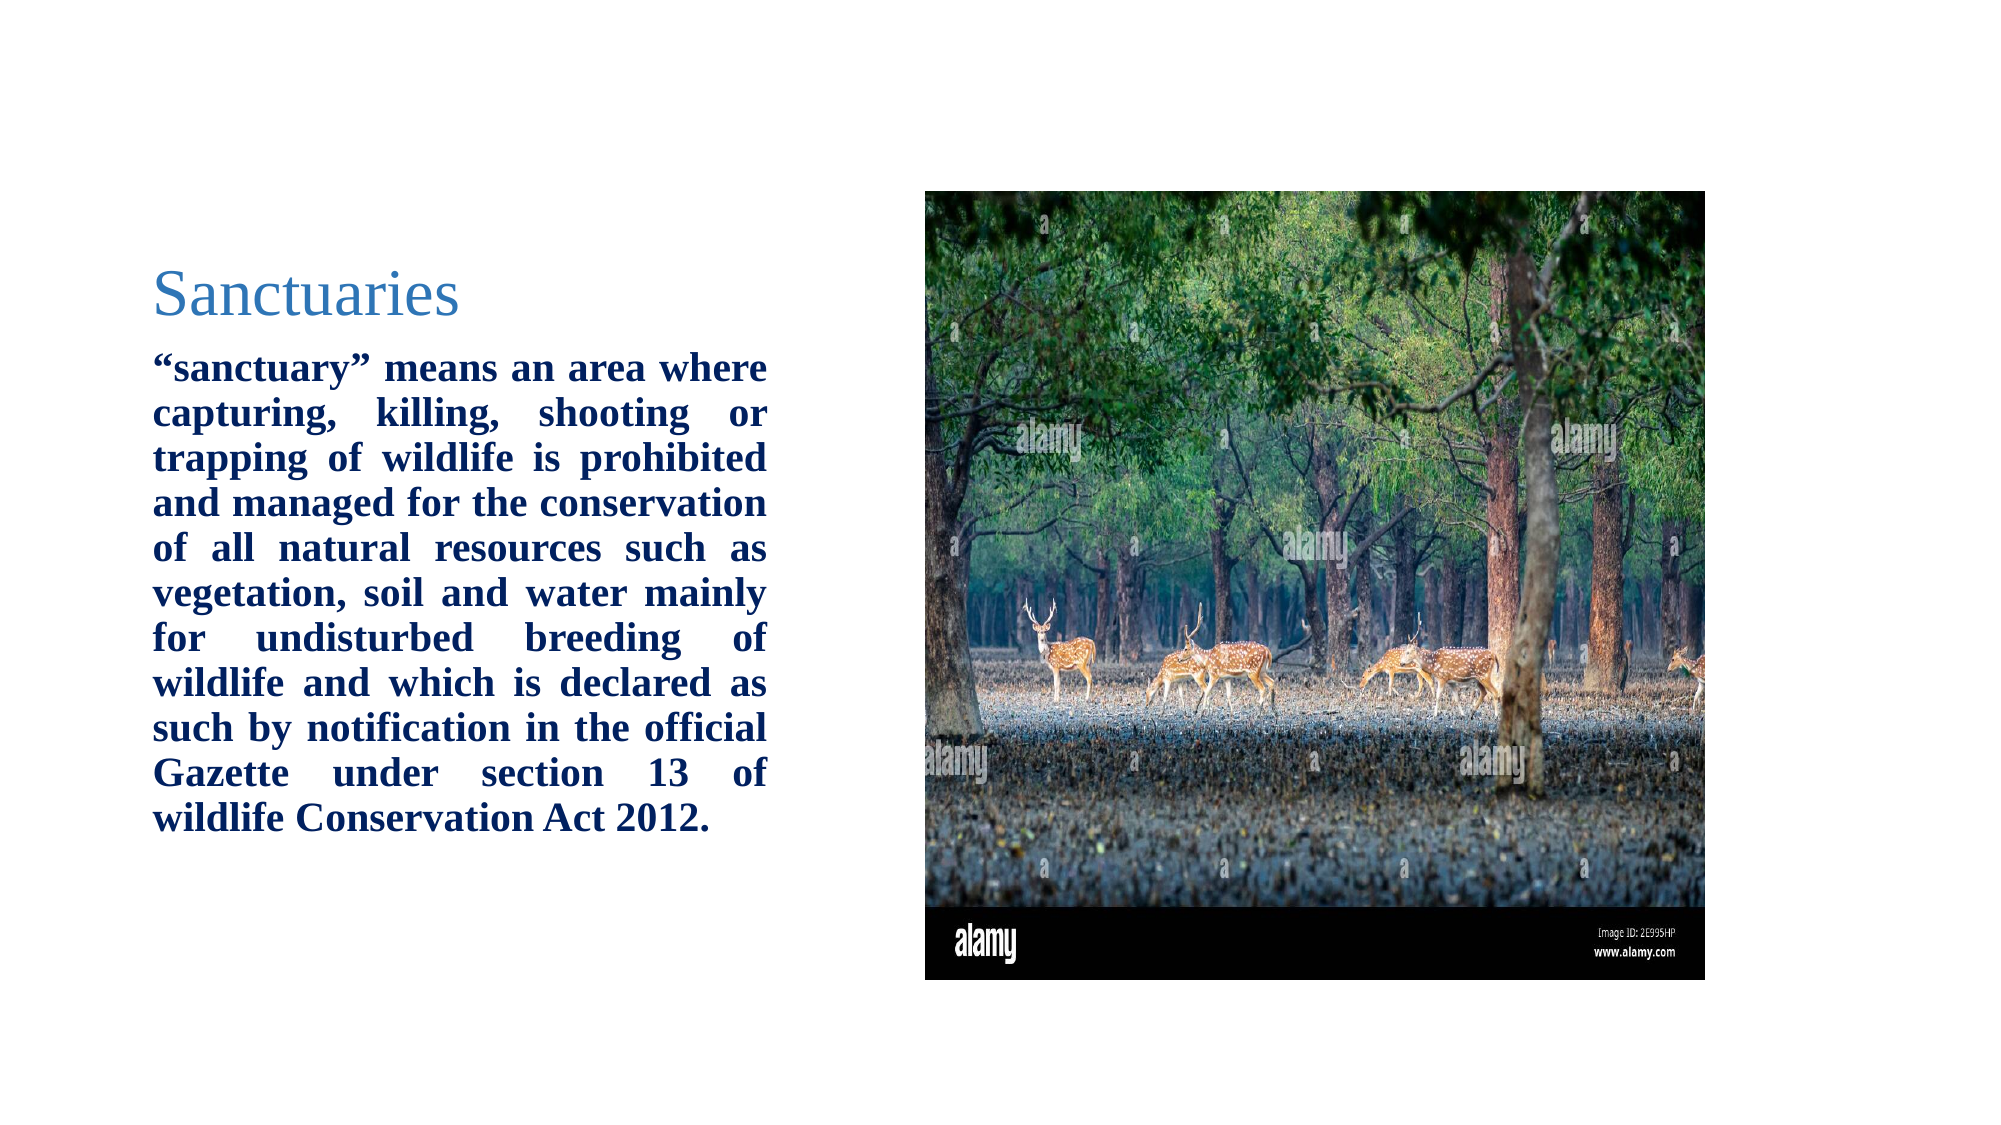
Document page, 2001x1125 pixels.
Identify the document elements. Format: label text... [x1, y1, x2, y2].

list “sanctuary” means an area where capturing, killing, shooting or trapping of wildlife is prohibited and managed for the conservation of all natural resources such as vegetation, soil and water mainly for undisturbed breeding of wildlife and which is declared as such by notification in the official Gazette under section 13 of wildlife Conservation Act 2012. [137, 337, 783, 963]
title Sanctuaries [137, 75, 783, 337]
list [925, 191, 1705, 980]
